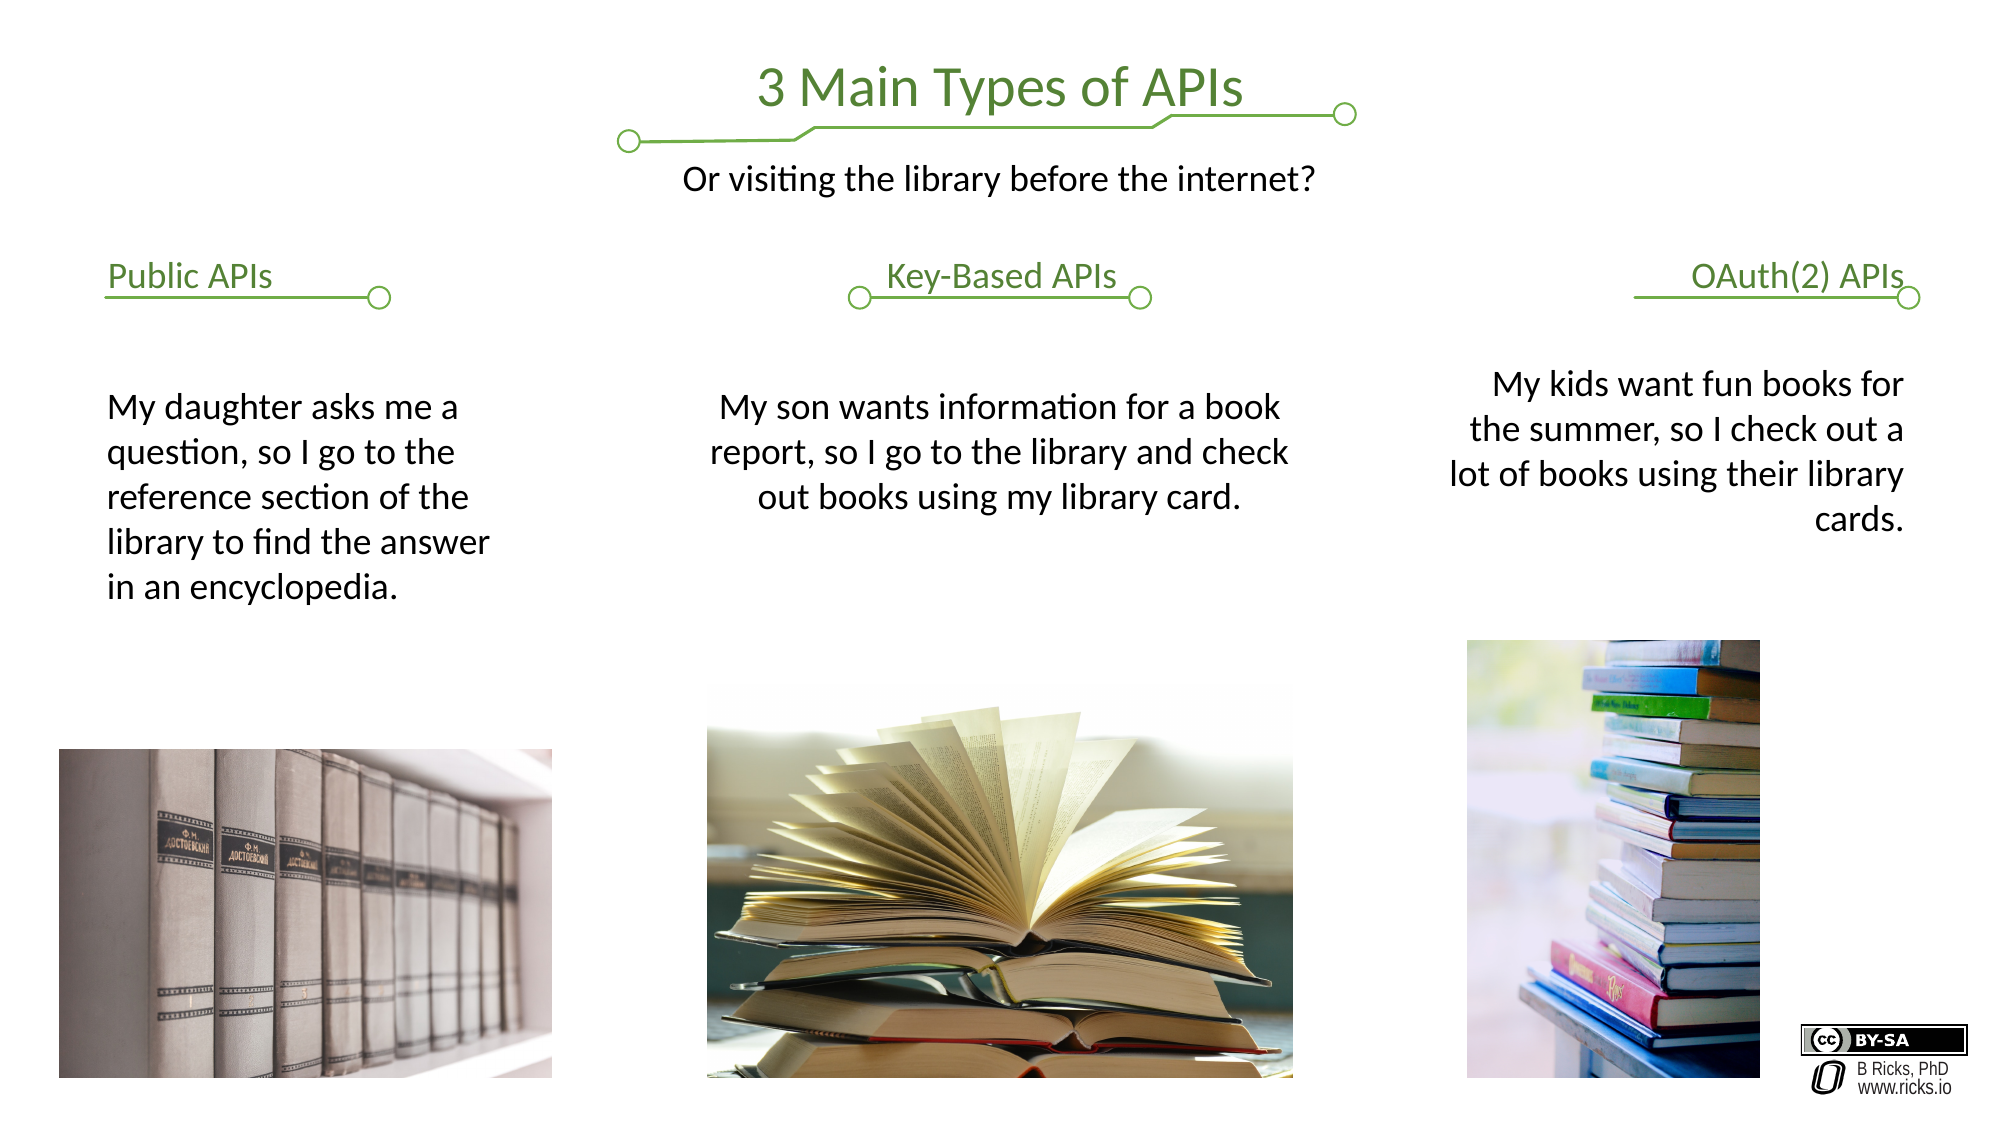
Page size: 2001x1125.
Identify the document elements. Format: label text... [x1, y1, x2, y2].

picture [707, 684, 1293, 1078]
text_box My kids want fun books for the summer, so I check out a lot of books using their library cards. [1430, 351, 1920, 547]
text_box My son wants information for a book report, so I go to the library and check out books using my library card. [683, 374, 1316, 570]
picture [1467, 640, 1760, 1078]
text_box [91, 243, 391, 309]
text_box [617, 103, 1356, 153]
picture [59, 749, 552, 1078]
text_box My daughter asks me a question, so I go to the reference section of the library to find the answer in an encyclopedia. [92, 374, 512, 660]
text_box Or visiting the library before the internet? [667, 153, 1333, 206]
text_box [1621, 243, 1920, 309]
text_box 3 Main Types of APIs [557, 41, 1443, 126]
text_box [848, 243, 1152, 309]
